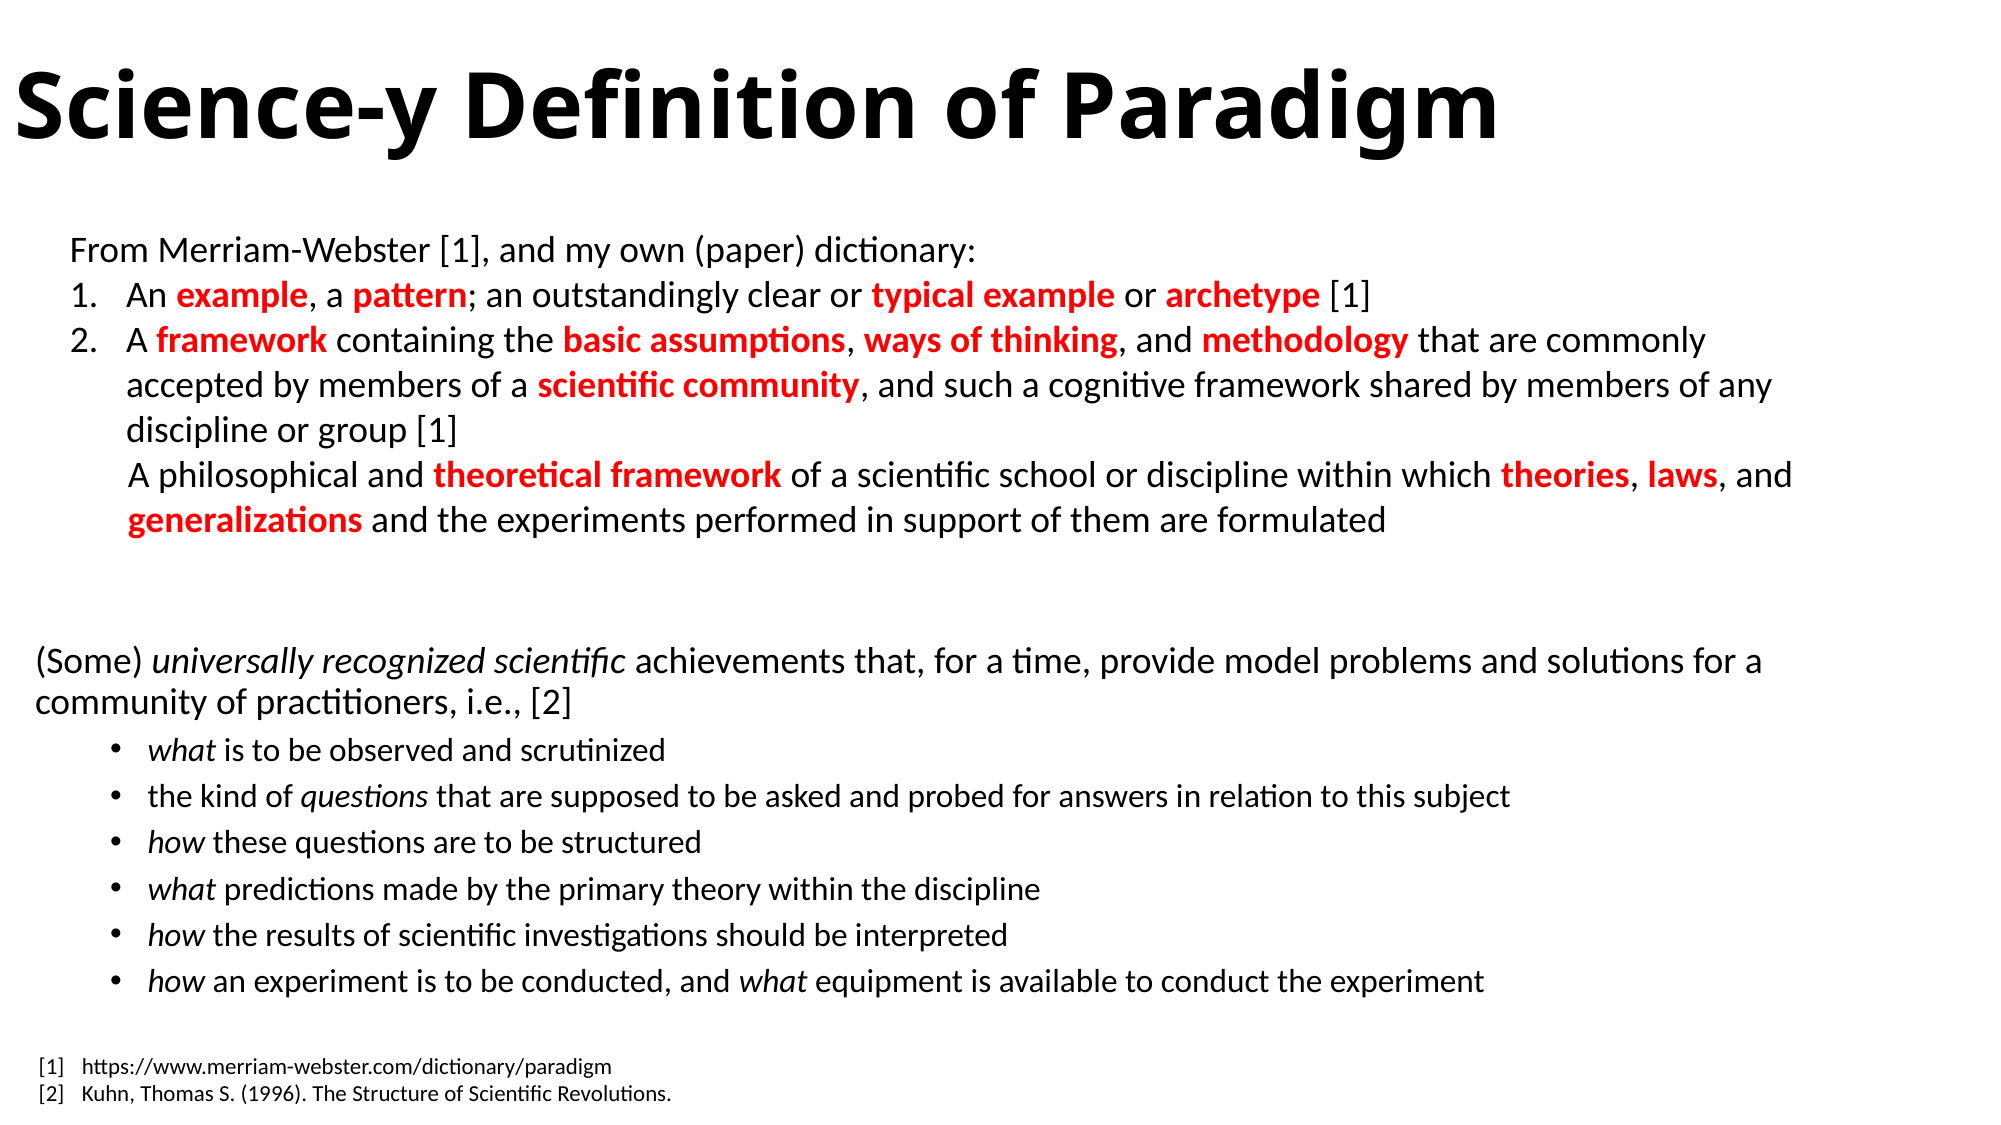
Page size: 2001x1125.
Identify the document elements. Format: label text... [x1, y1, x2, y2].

text_box (Some) universally recognized scientific achievements that, for a time, provide model problems and solutions for a community of practitioners, i.e., [2] what is to be observed and scrutinized the kind of questions that are supposed to be asked and probed for answers in relation to this subject how these questions are to be structured what predictions made by the primary theory within the discipline how the results of scientific investigations should be interpreted how an experiment is to be conducted, and what equipment is available to conduct the experiment [20, 633, 1943, 1029]
text_box [1] https://www.merriam-webster.com/dictionary/paradigm [2] Kuhn, Thomas S. (1996). The Structure of Scientific Revolutions. [23, 1043, 1943, 1114]
text_box From Merriam-Webster [1], and my own (paper) dictionary: An example, a pattern; an outstandingly clear or typical example or archetype [1] A framework containing the basic assumptions, ways of thinking, and methodology that are commonly accepted by members of a scientific community, and such a cognitive framework shared by members of any discipline or group [1] A philosophical and theoretical framework of a scientific school or discipline within which theories, laws, and generalizations and the experiments performed in support of them are formulated [55, 217, 1840, 548]
text_box Science-y Definition of Paradigm [0, 0, 1725, 218]
